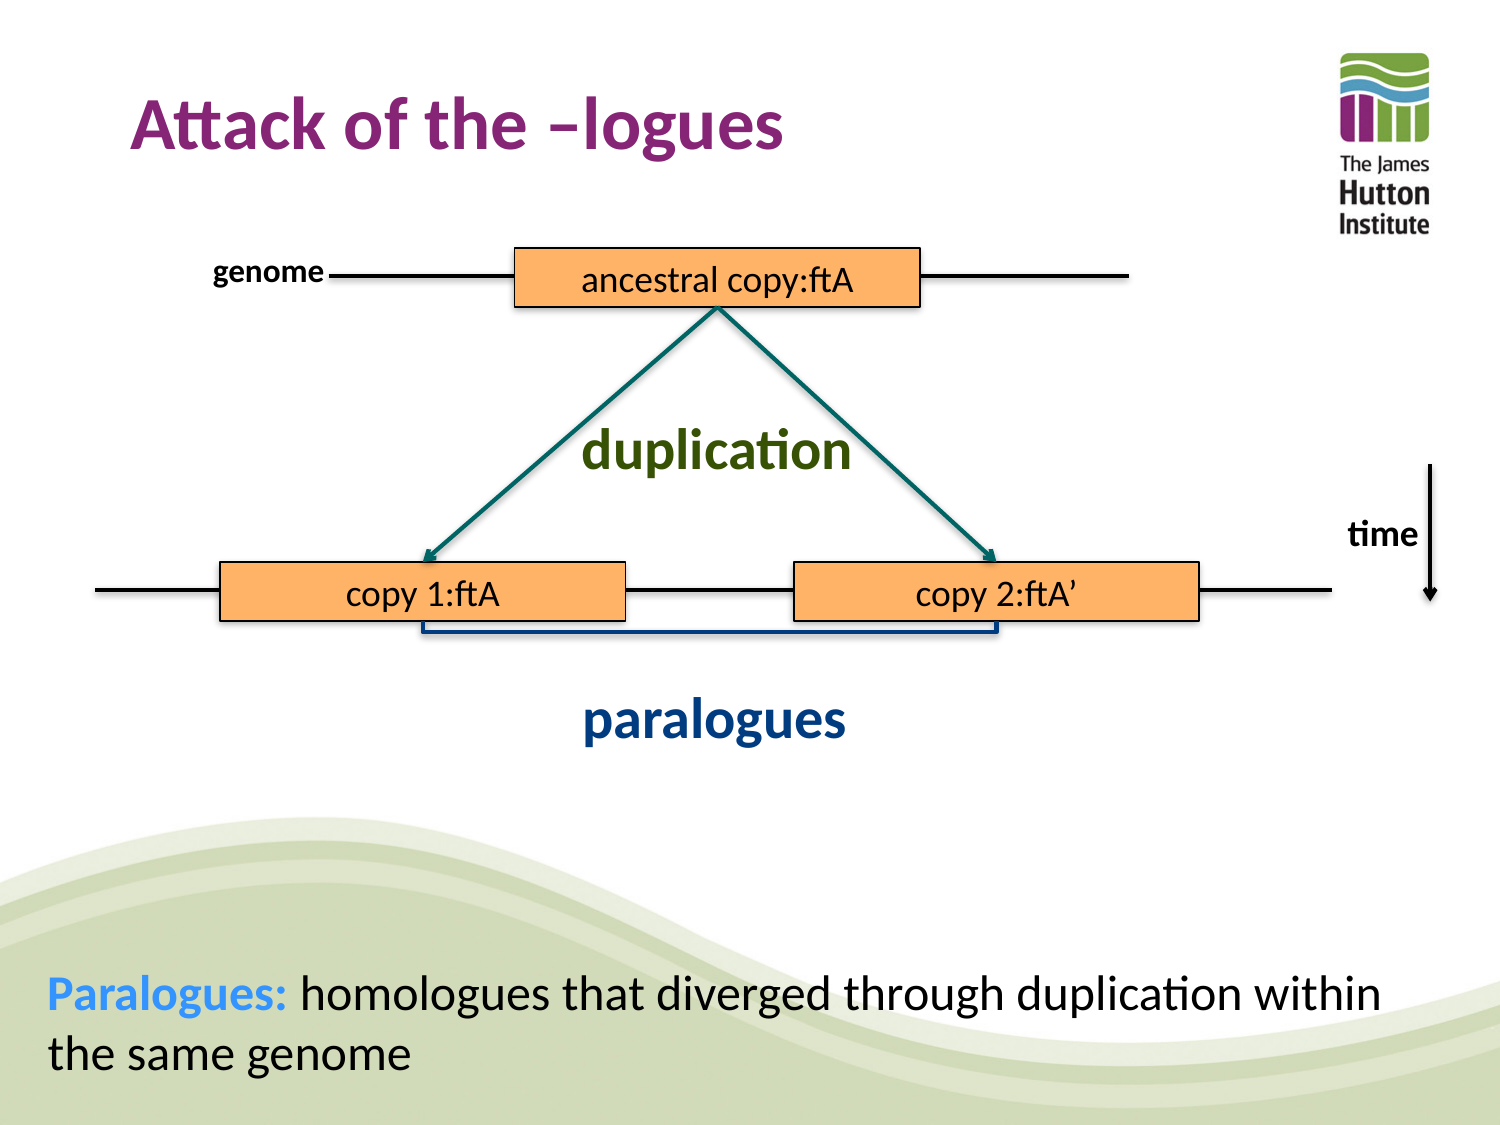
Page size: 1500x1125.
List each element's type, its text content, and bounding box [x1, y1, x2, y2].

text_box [328, 247, 1129, 308]
title Attack of the –logues [130, 65, 1291, 174]
text_box paralogues [716, 672, 862, 758]
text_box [1331, 463, 1435, 602]
text_box Paralogues: homologues that diverged through duplication within the same genome [32, 952, 1444, 1088]
text_box copy 2:ftA’ [793, 598, 1200, 622]
text_box copy 1:ftA [219, 561, 626, 589]
text_box copy 2:ftA’ [793, 561, 1200, 589]
text_box copy 1:ftA [219, 598, 626, 622]
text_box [717, 306, 997, 563]
text_box paralogues [567, 672, 704, 758]
picture [0, 0, 1500, 1125]
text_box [422, 306, 716, 563]
text_box genome [198, 242, 340, 297]
